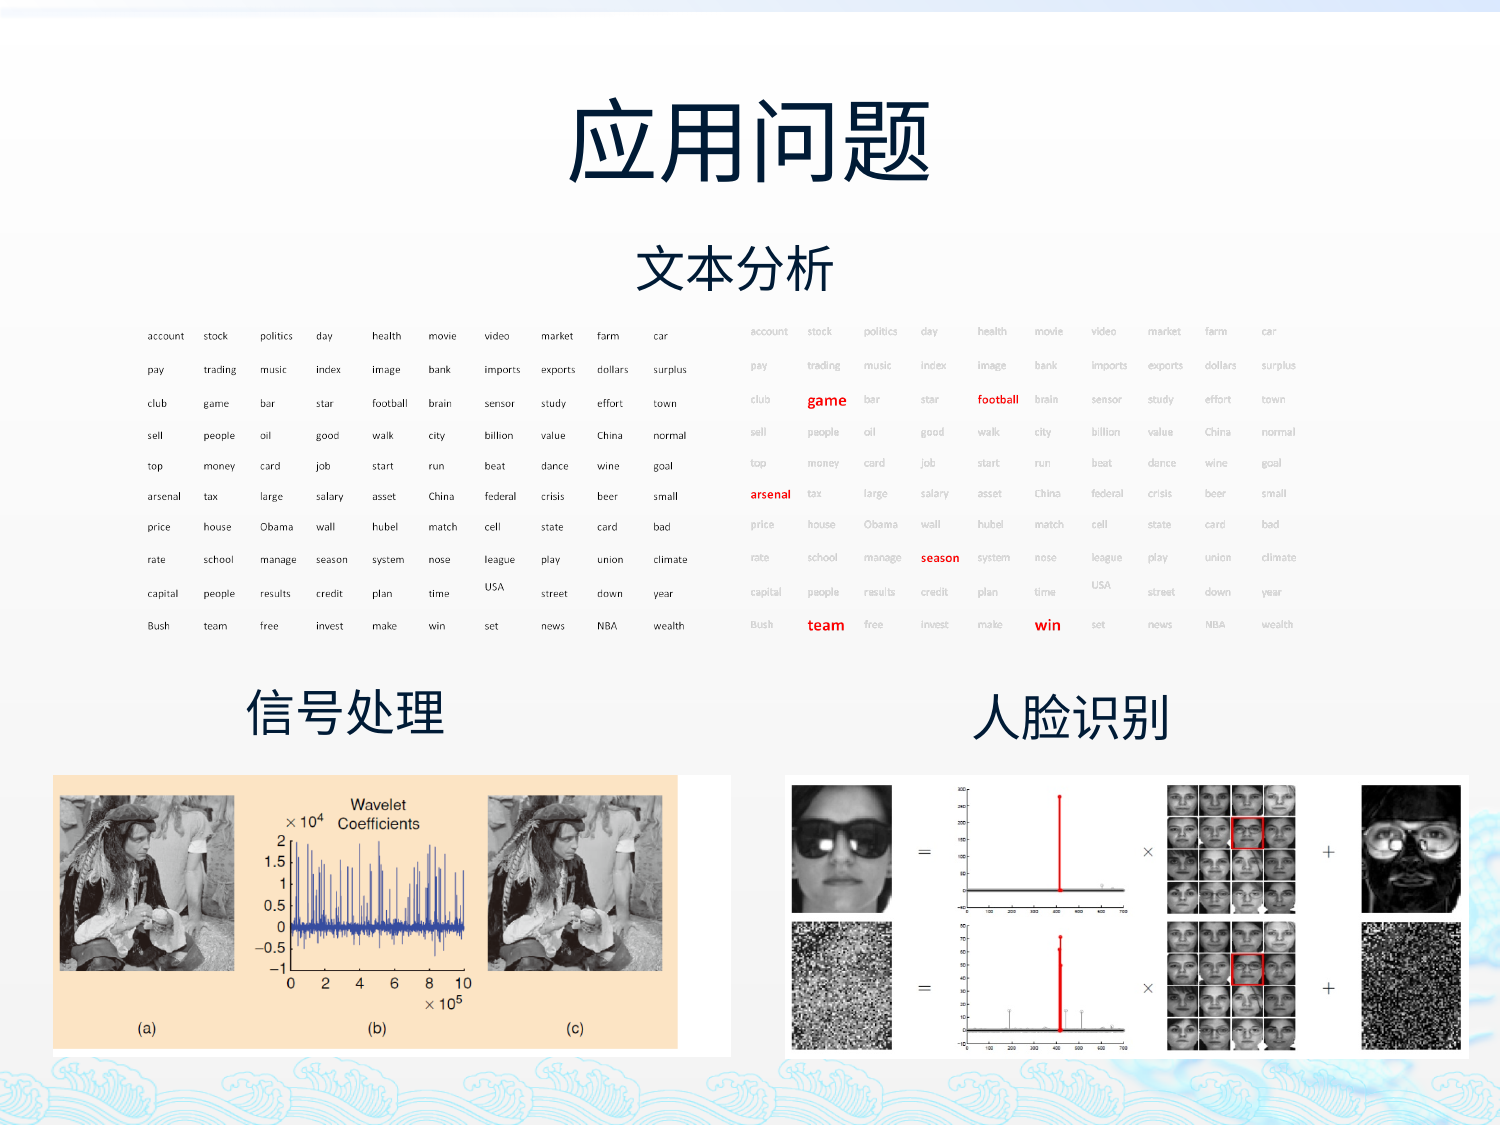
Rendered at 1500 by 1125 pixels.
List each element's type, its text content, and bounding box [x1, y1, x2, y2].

text_box 文本分析 [484, 219, 987, 315]
text_box 信号处理 [94, 664, 597, 759]
picture [737, 308, 1318, 645]
title 应用问题 [75, 45, 1425, 233]
picture [52, 774, 732, 1057]
picture [135, 313, 708, 646]
picture [784, 774, 1470, 1060]
text_box 人脸识别 [820, 668, 1323, 764]
